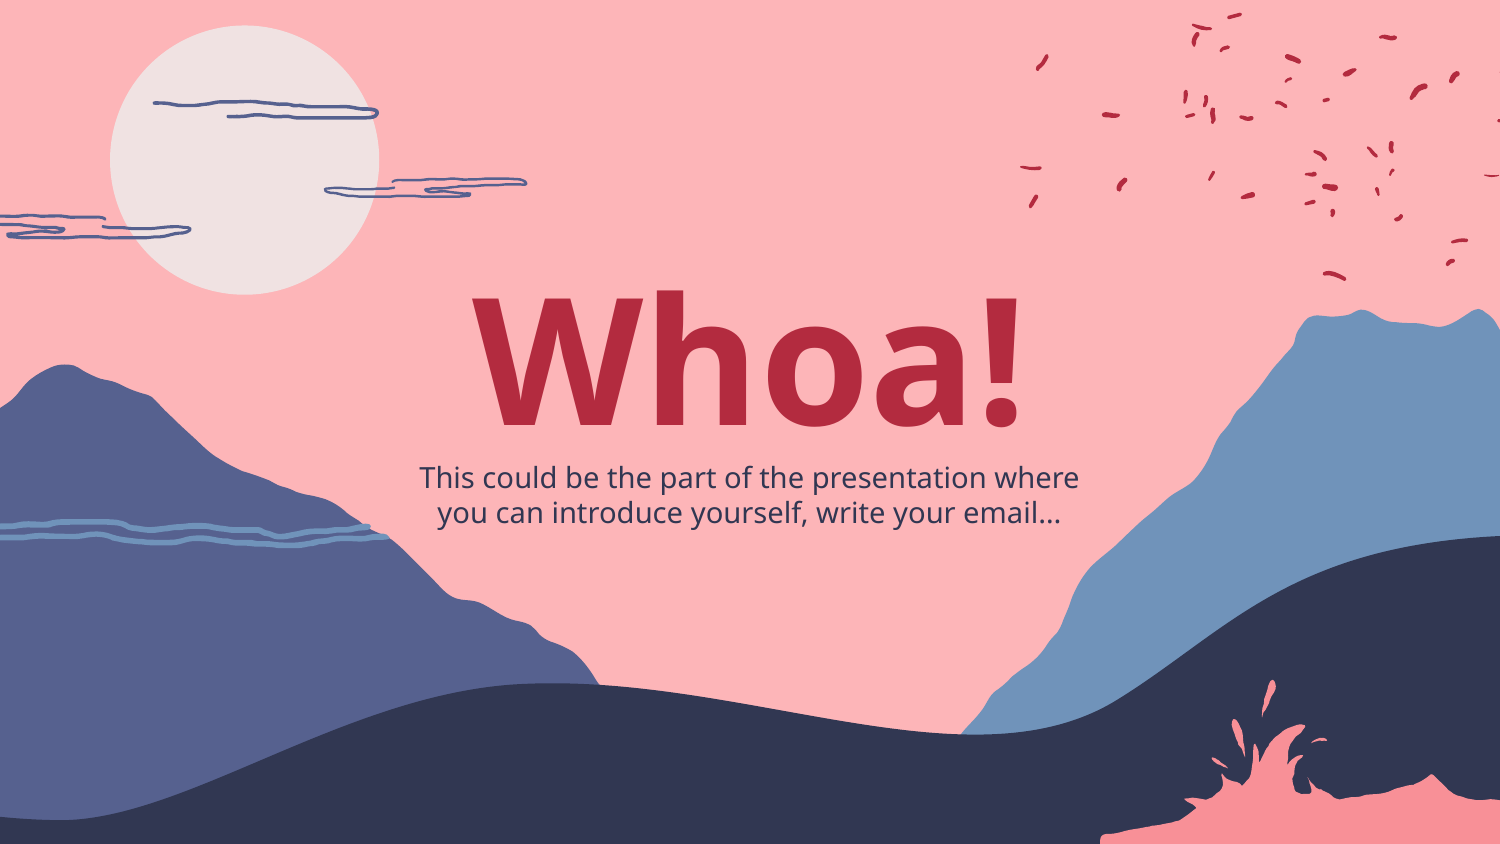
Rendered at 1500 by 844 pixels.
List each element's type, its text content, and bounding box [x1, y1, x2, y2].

subtitle This could be the part of the presentation where you can introduce yourself, write your email… [380, 471, 1120, 559]
title Whoa! [290, 238, 1210, 471]
